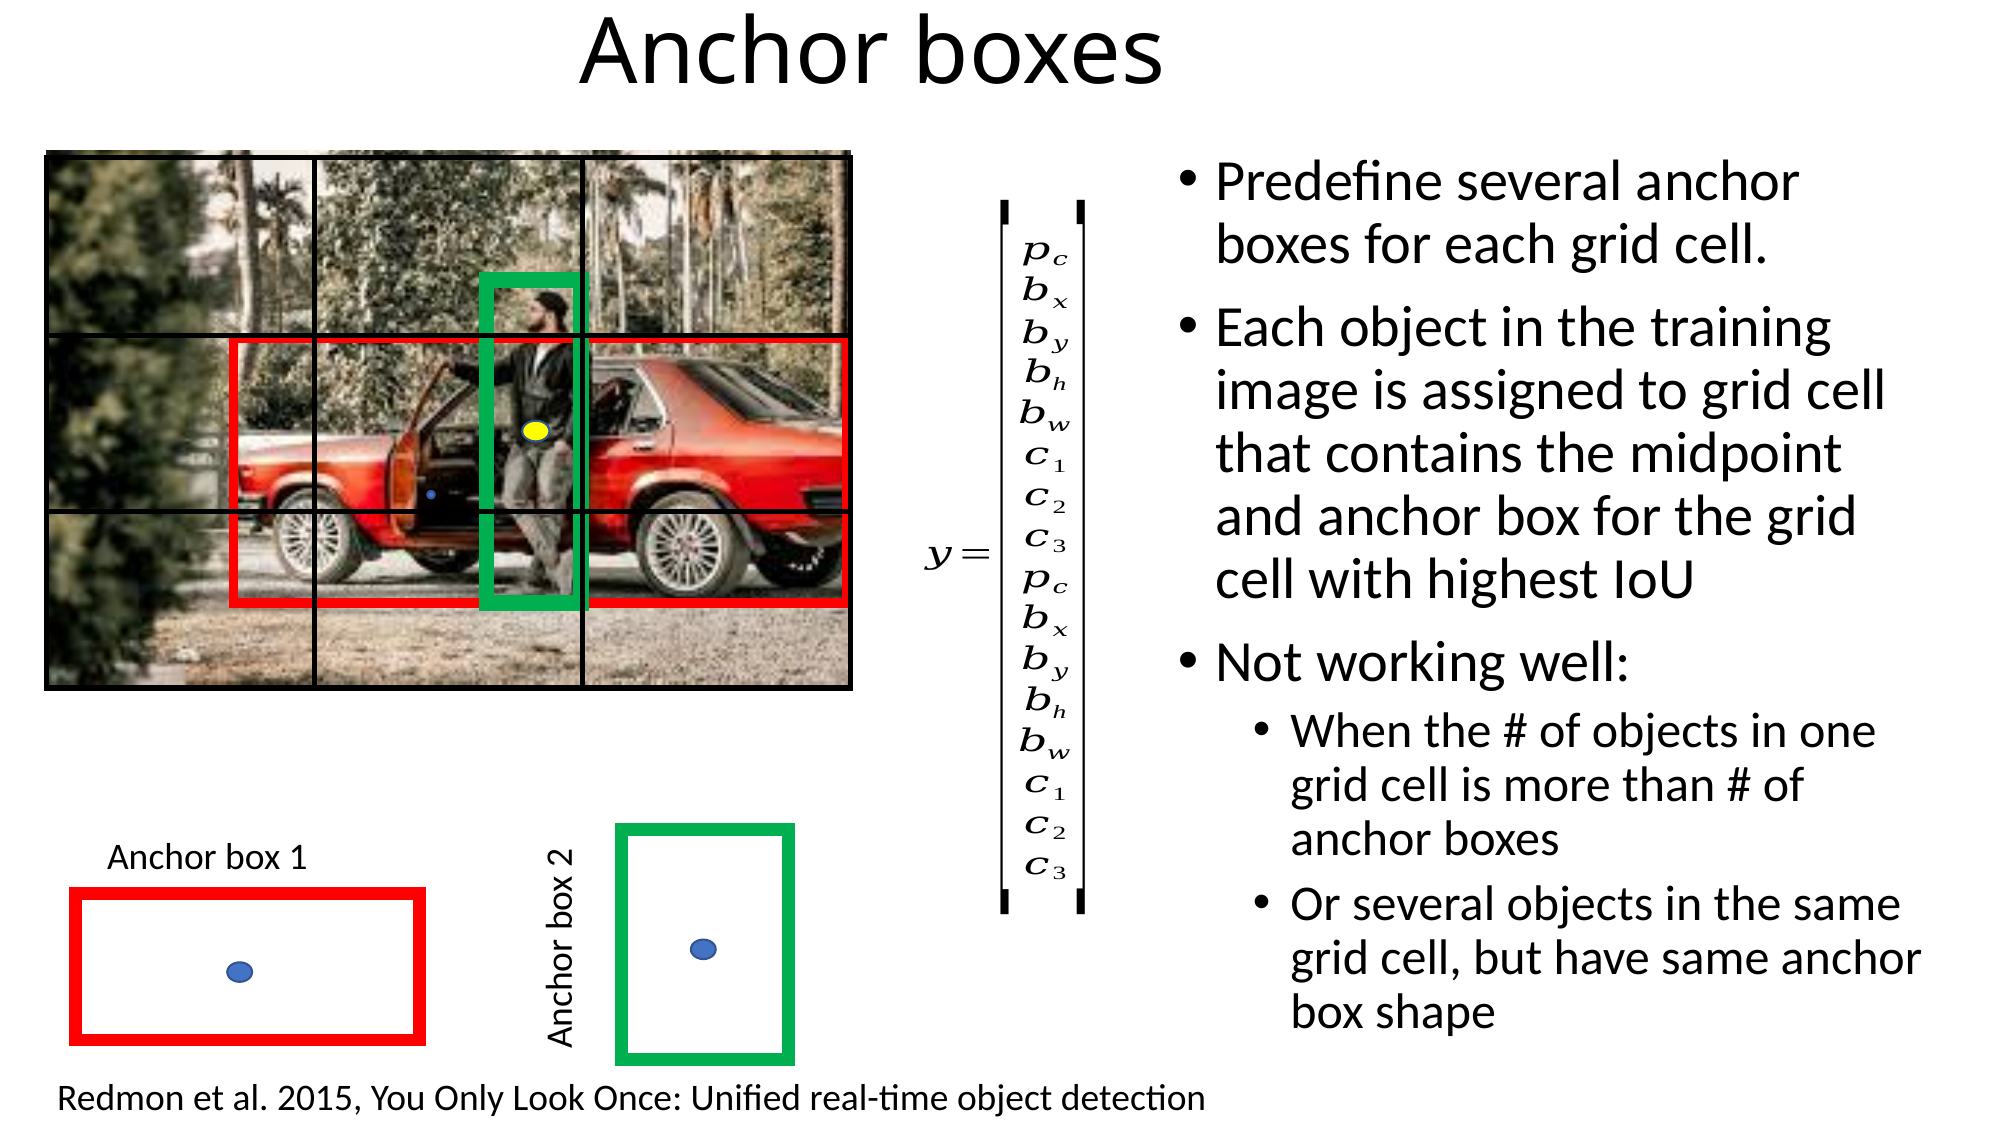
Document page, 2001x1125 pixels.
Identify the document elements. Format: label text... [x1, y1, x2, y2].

text_box [226, 961, 254, 983]
picture [46, 149, 851, 685]
text_box Anchor box 1 [92, 824, 332, 885]
text_box [689, 938, 717, 961]
text_box [69, 887, 426, 1046]
text_box Redmon et al. 2015, You Only Look Once: Unified real-time object detection [42, 1065, 1223, 1125]
text_box Anchor box 2 [526, 770, 587, 1064]
text_box [615, 823, 795, 1066]
title Anchor boxes [10, 0, 1736, 123]
list Predefine several anchor boxes for each grid cell. Each object in the training image is assigned to grid cell that contains the midpoint and anchor box for the grid cell with highest IoU Not working well: When the # of objects in one grid cell is more than # of anchor boxes Or several objects in the same grid cell, but have same anchor box shape [1162, 142, 1954, 1066]
